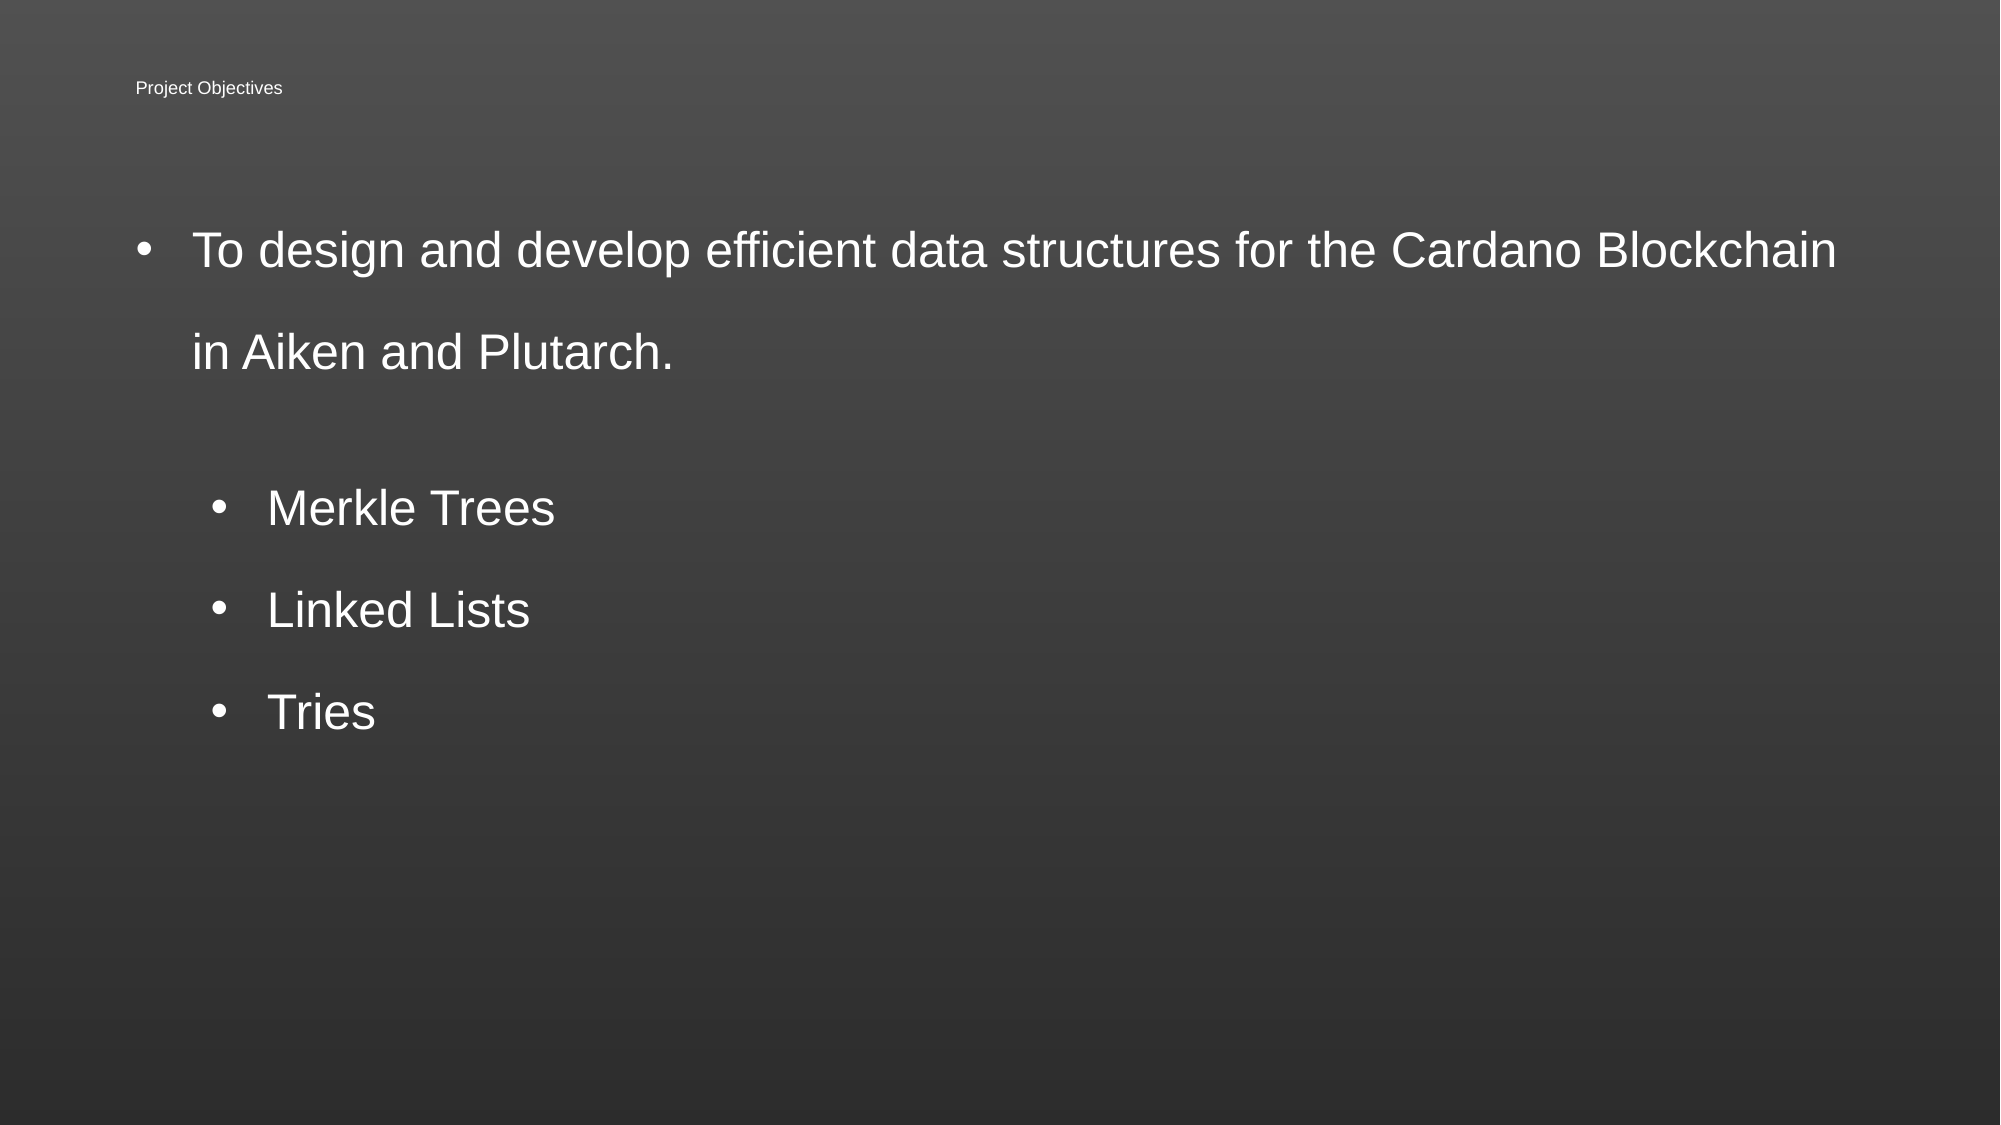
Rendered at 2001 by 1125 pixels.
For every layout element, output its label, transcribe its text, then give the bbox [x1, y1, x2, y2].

text_box To design and develop efficient data structures for the Cardano Blockchain in Aiken and Plutarch. Merkle Trees Linked Lists Tries [120, 168, 1880, 775]
title Project Objectives [120, 70, 828, 168]
